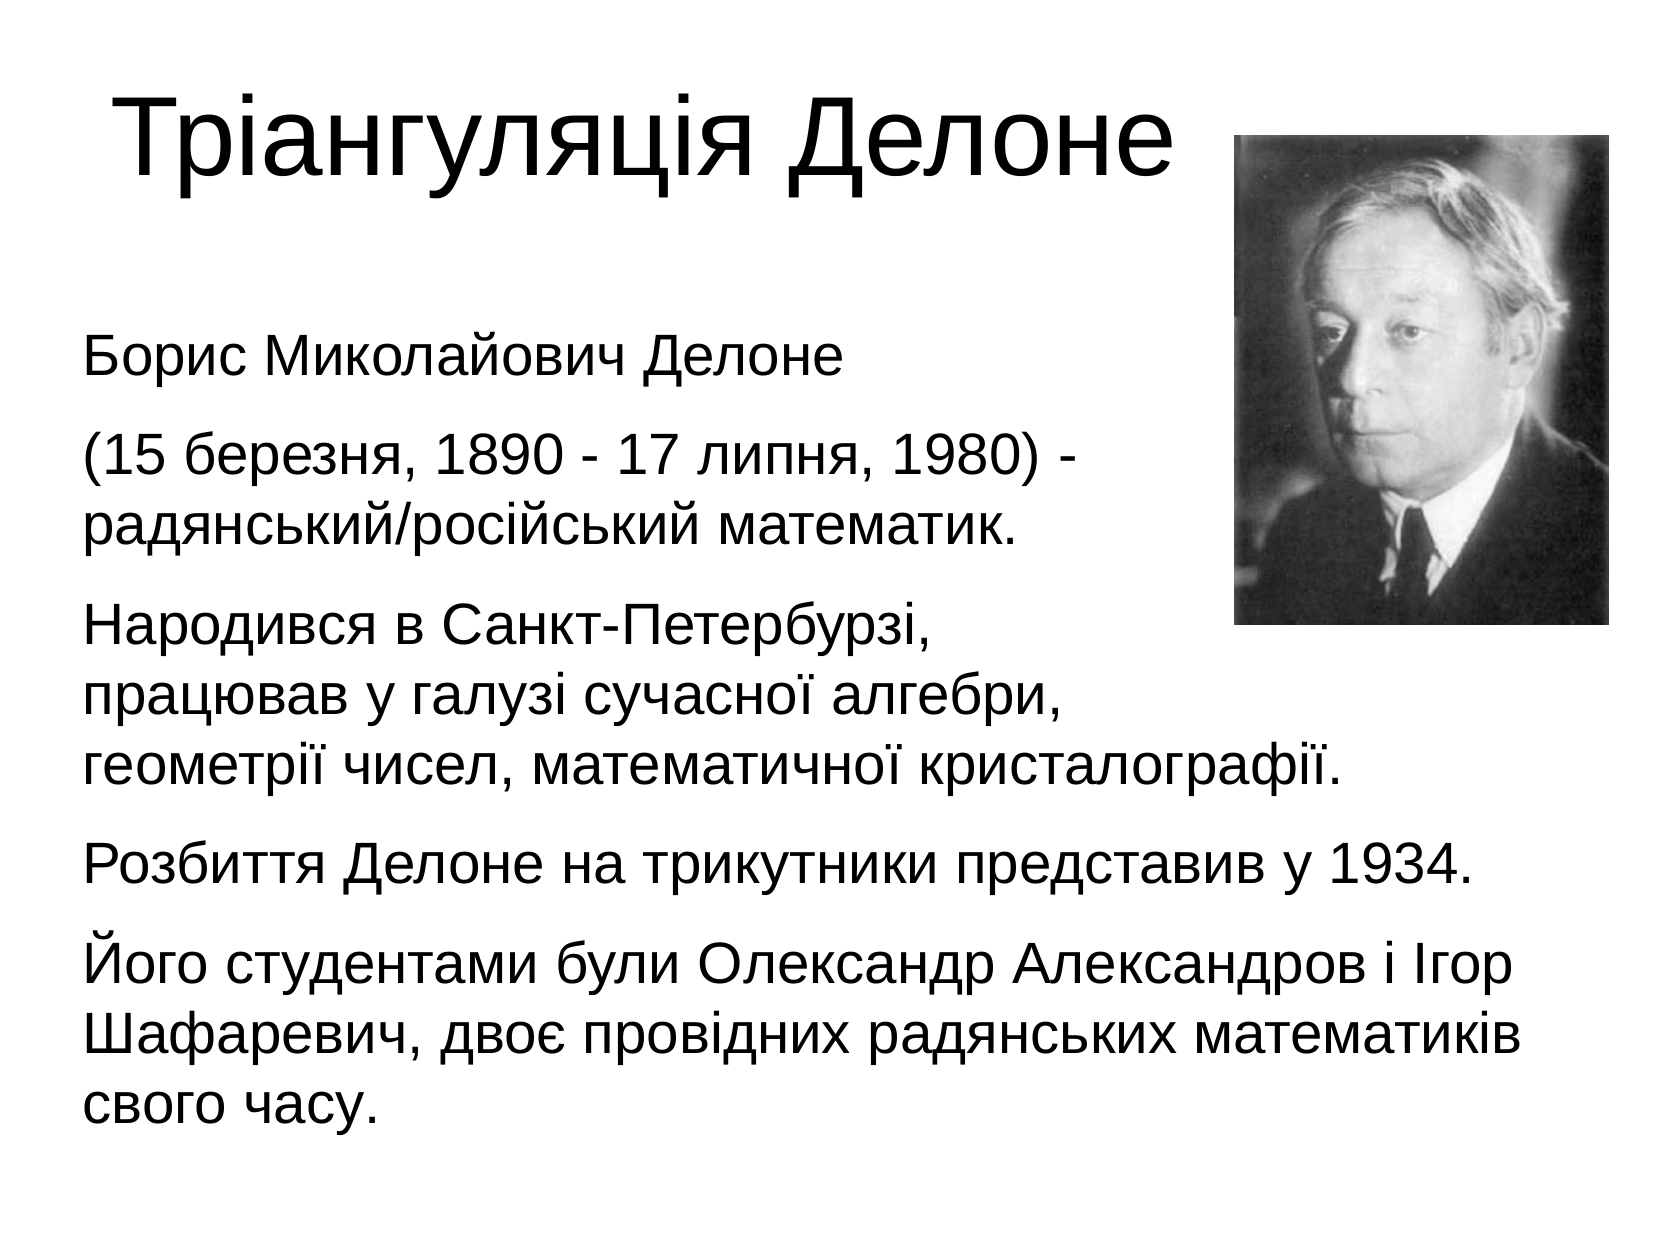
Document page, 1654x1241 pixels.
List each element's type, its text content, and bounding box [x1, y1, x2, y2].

text_box Тріангуляція Делоне [95, 55, 1395, 206]
subtitle Борис Миколайович Делоне (15 березня, 1890 - 17 липня, 1980) - радянський/російський математик. Народився в Санкт-Петербурзі, працював у галузі сучасної алгебри, геометрії чисел, математичної кристалографії. Розбиття Делоне на трикутники представив у 1934. Його студентами були Олександр Александров і Ігор Шафаревич, двоє провідних радянських математиків свого часу. [82, 277, 1571, 1175]
picture [1234, 135, 1609, 625]
